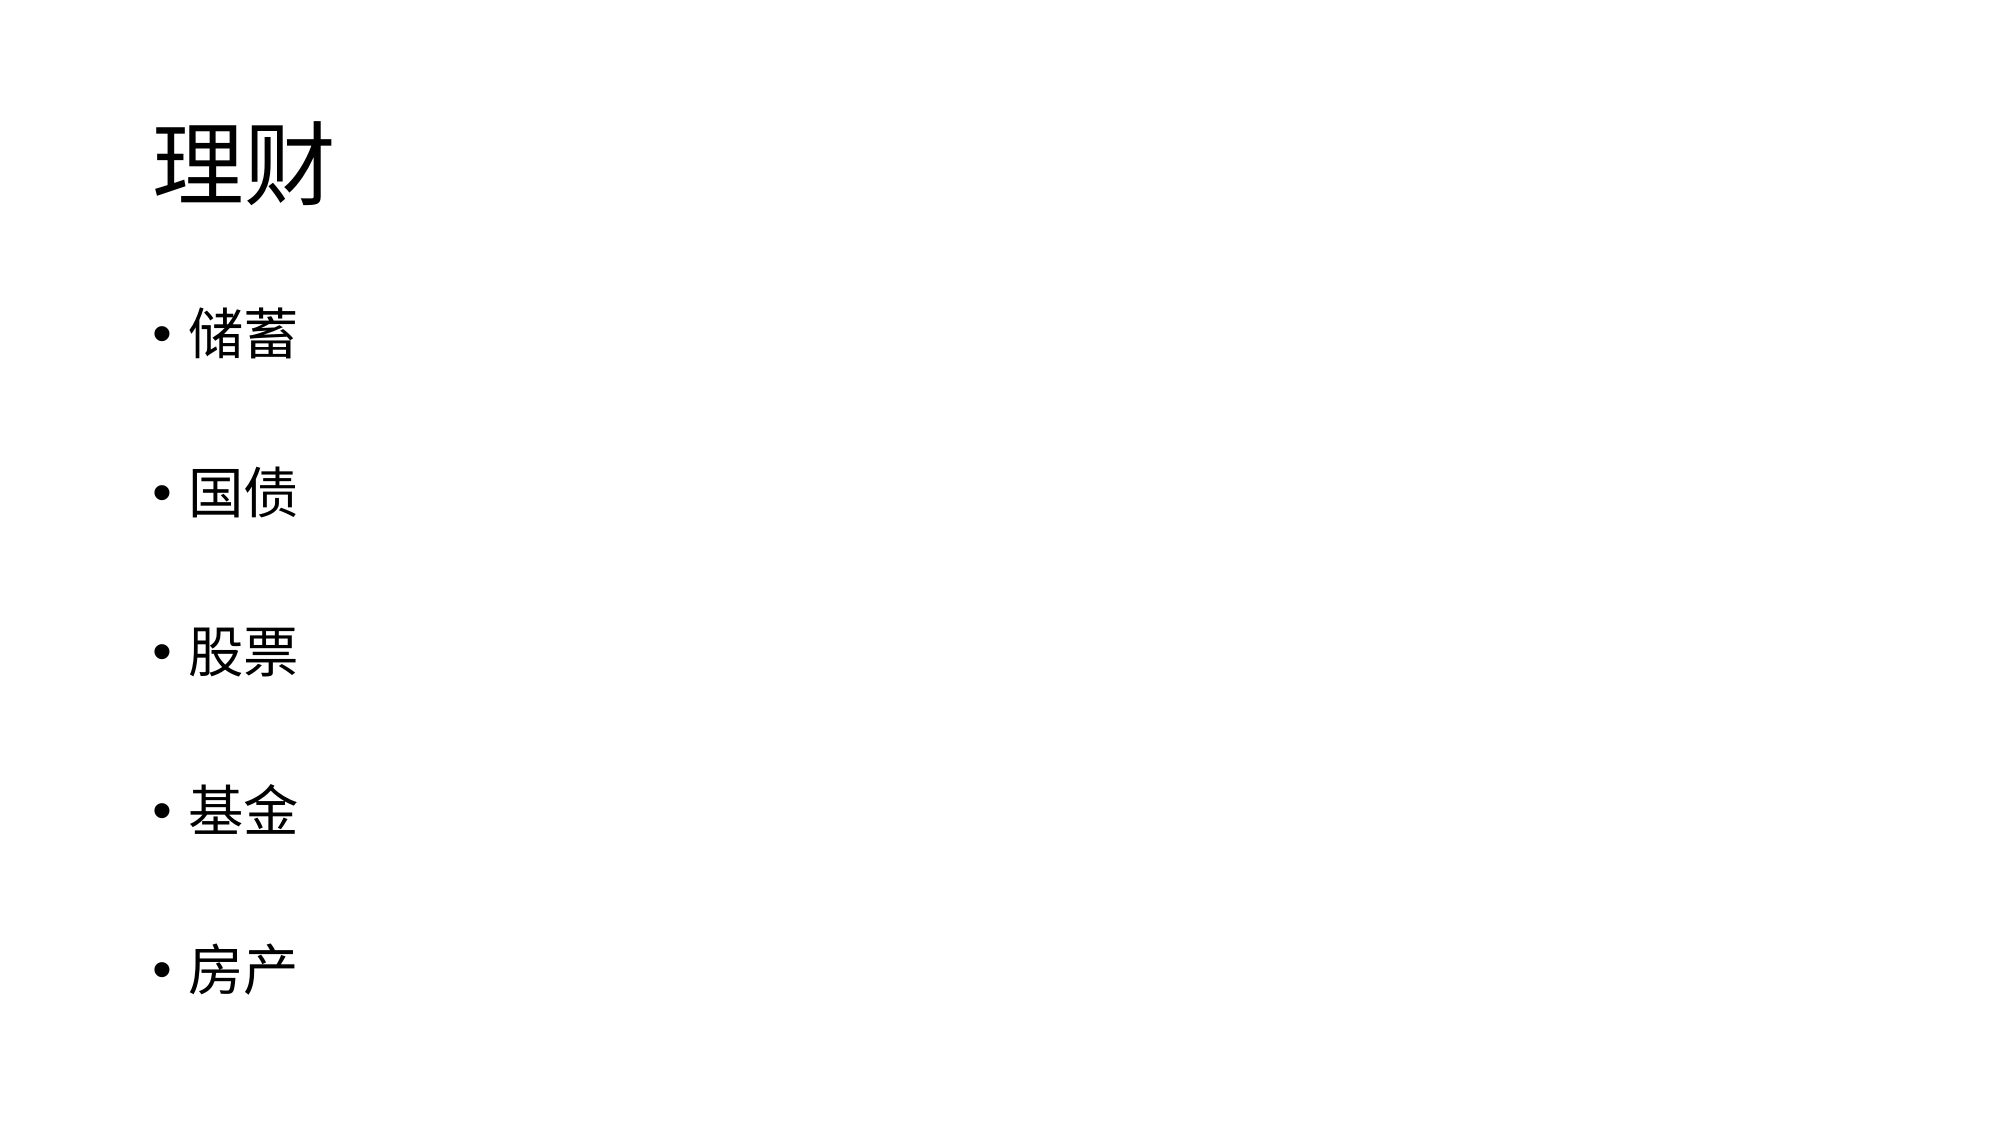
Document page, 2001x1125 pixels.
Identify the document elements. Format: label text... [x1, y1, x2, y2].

title 理财 [137, 59, 1863, 278]
list 储蓄 国债 股票 基金 房产 [137, 299, 1863, 1014]
